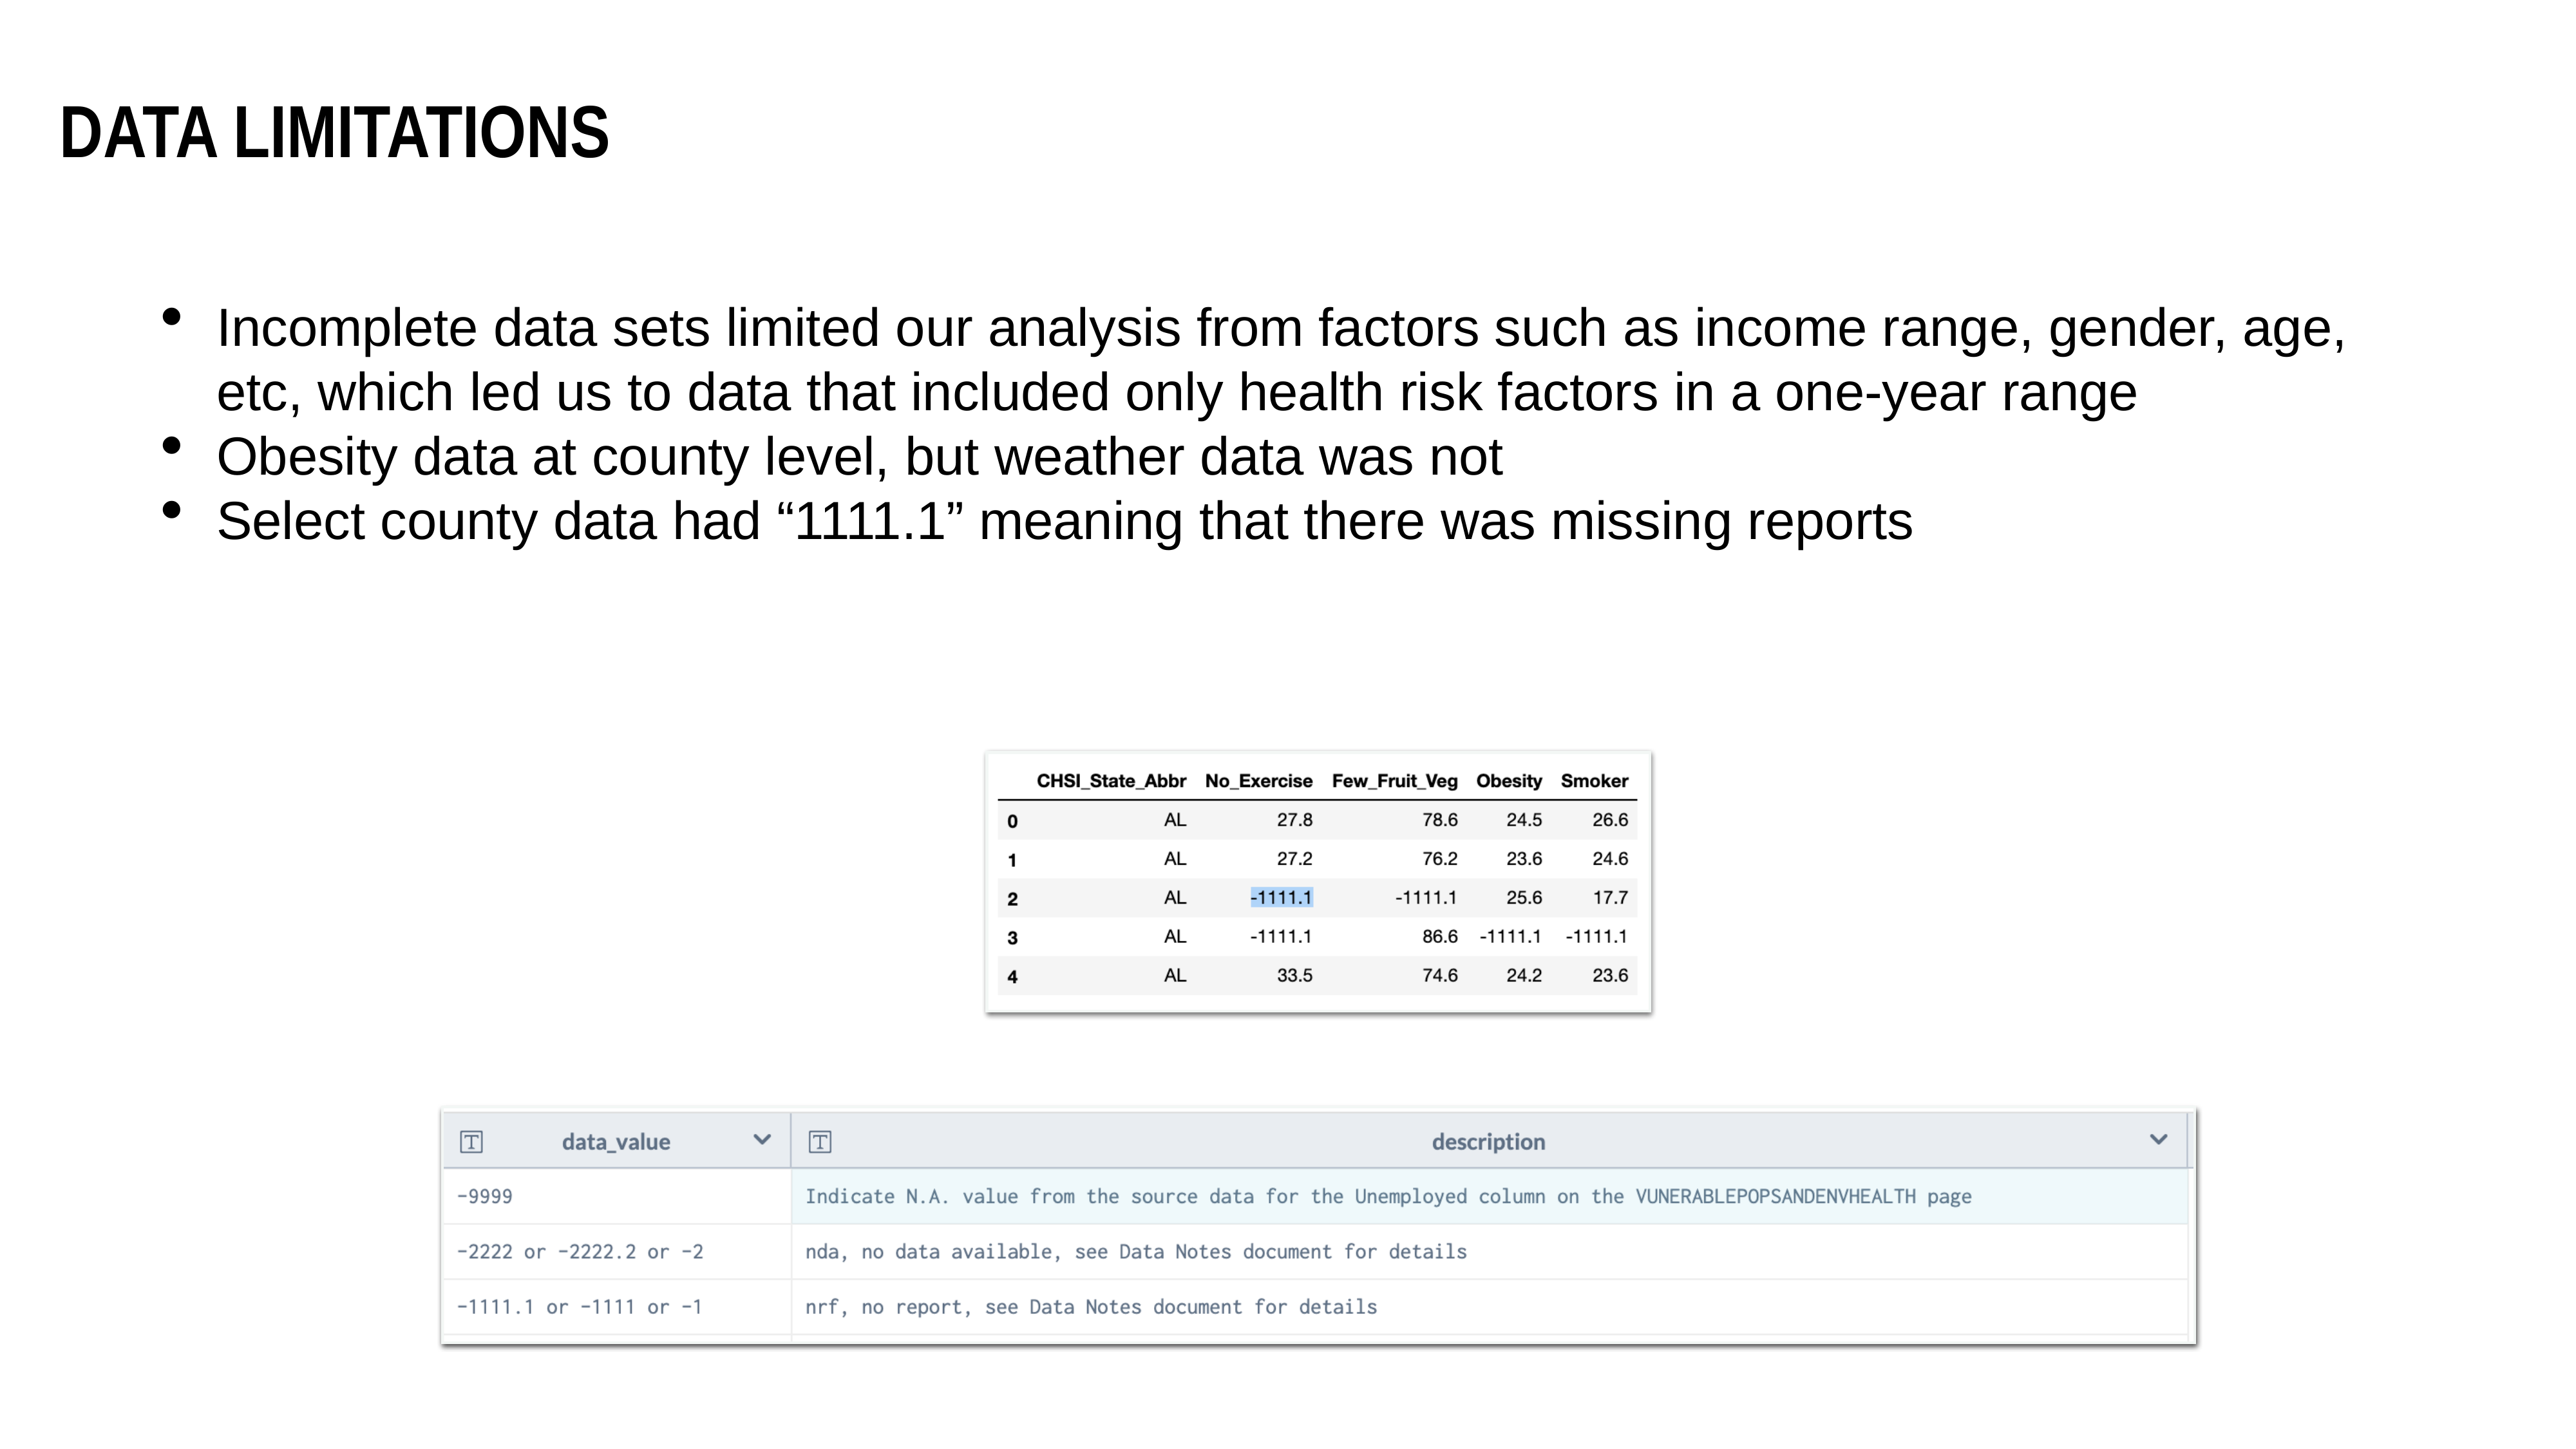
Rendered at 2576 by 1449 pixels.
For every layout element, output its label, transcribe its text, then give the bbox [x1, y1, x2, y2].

text_box Data Limitations [54, 78, 1226, 178]
text_box Incomplete data sets limited our analysis from factors such as income range, gender, age, etc, which led us to data that included only health risk factors in a one-year range Obesity data at county level, but weather data was not Select county data had “1111.1” meaning that there was missing reports [155, 222, 2364, 555]
picture [443, 1108, 2194, 1342]
picture [988, 753, 1649, 1010]
